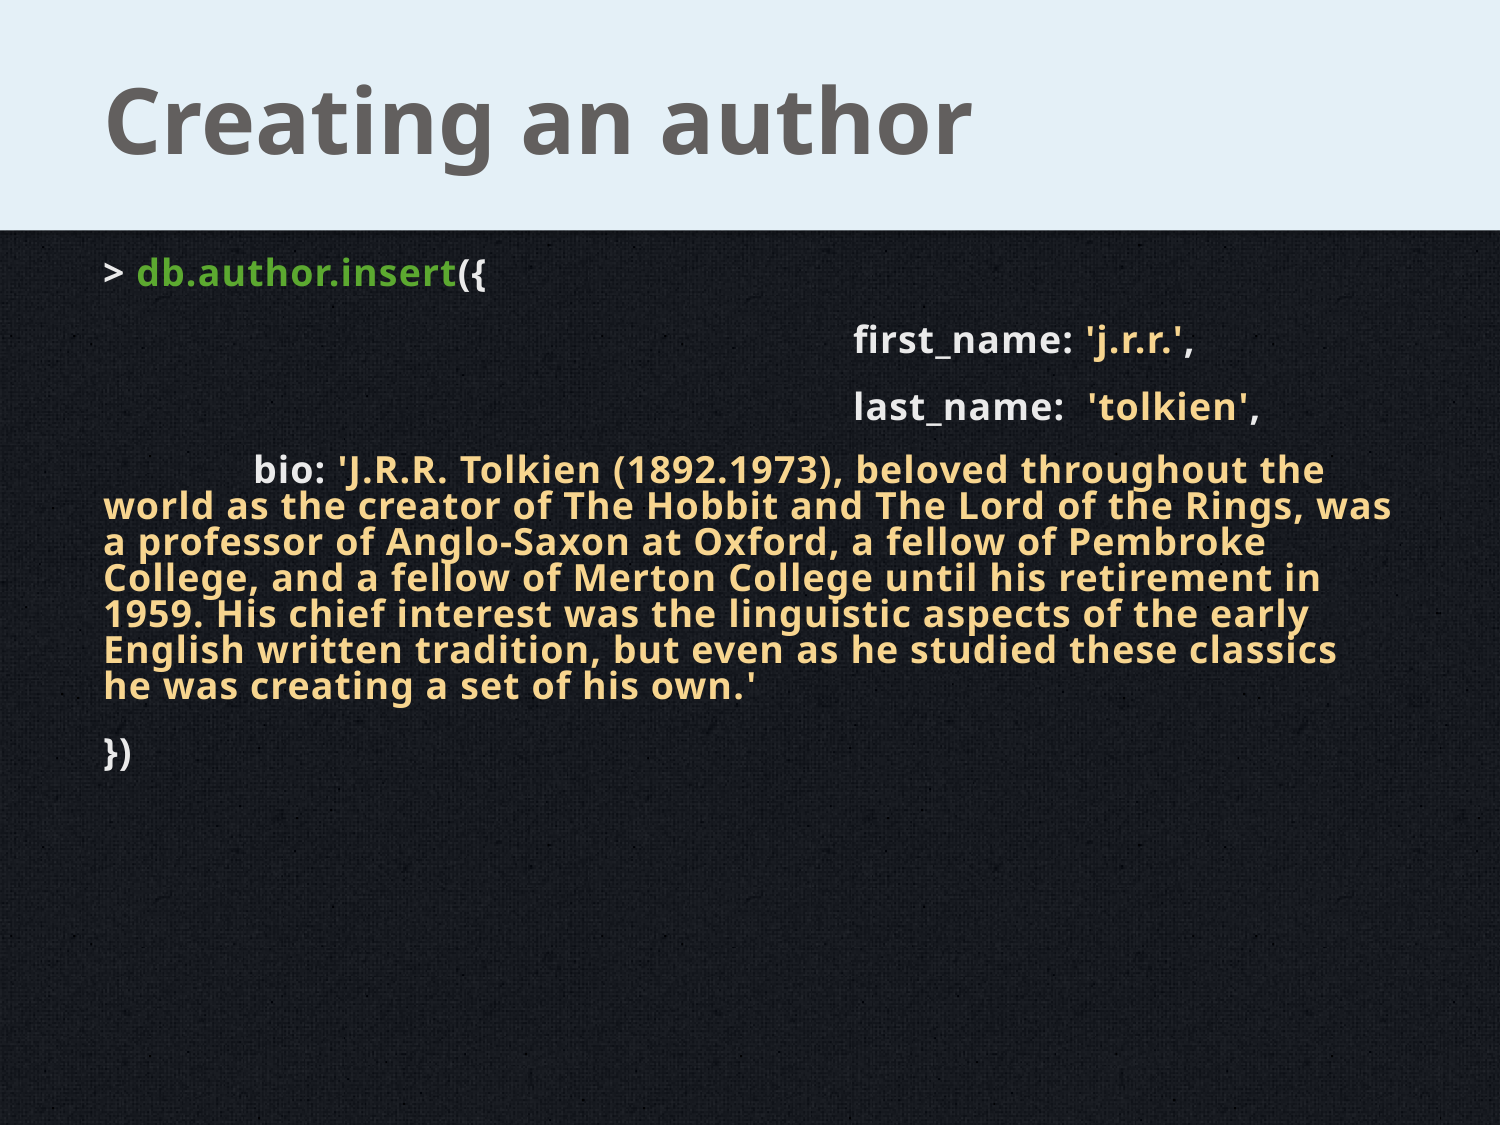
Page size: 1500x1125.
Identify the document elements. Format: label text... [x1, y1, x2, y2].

title Creating an author [103, 55, 1399, 195]
list > db.author.insert({ first_name: 'j.r.r.', last_name: 'tolkien', bio: 'J.R.R. Tolkien (1892.1973), beloved throughout the world as the creator of The Hobbit and The Lord of the Rings, was a professor of Anglo-Saxon at Oxford, a fellow of Pembroke College, and a fellow of Merton College until his retirement in 1959. His chief interest was the linguistic aspects of the early English written tradition, but even as he studied these classics he was creating a set of his own.' }) [103, 246, 1397, 1002]
picture [0, 231, 1500, 1125]
